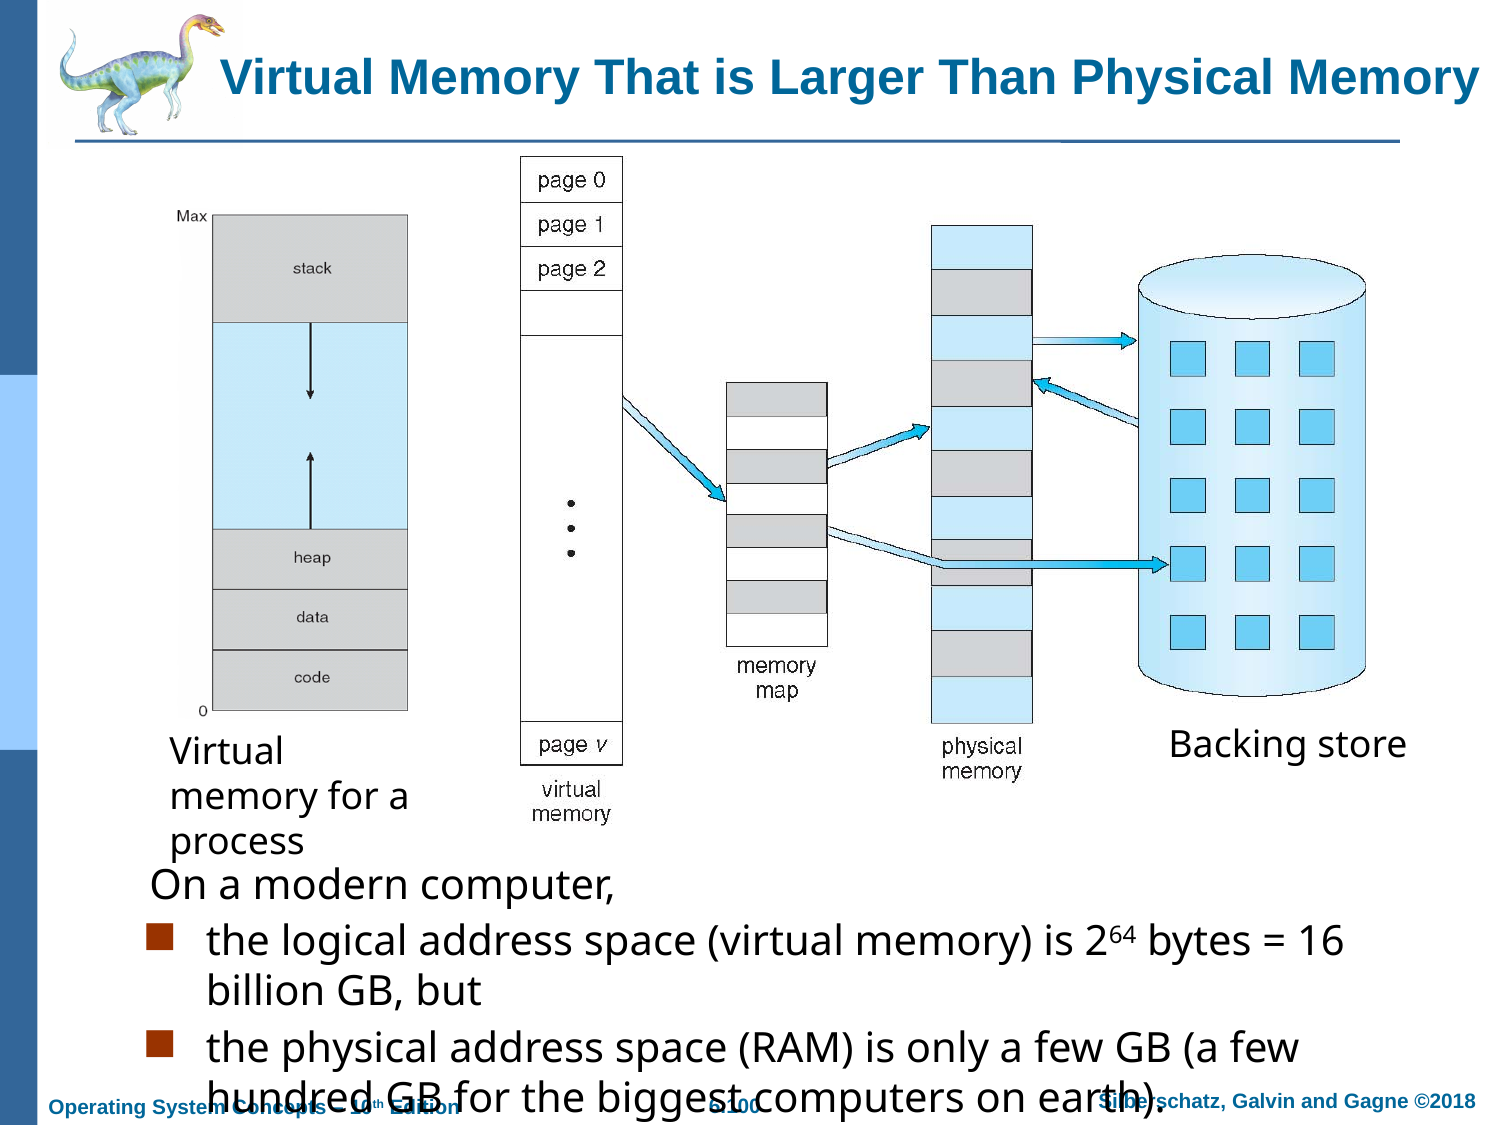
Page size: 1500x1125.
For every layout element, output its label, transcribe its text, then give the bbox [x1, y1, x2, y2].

text_box Virtual memory for a process [154, 720, 429, 870]
picture [175, 206, 408, 721]
picture [520, 156, 1366, 827]
text_box On a modern computer, the logical address space (virtual memory) is 264 bytes = 16 billion GB, but the physical address space (RAM) is only a few GB (a few hundred GB for the biggest computers on earth). [134, 850, 1458, 1019]
text_box Backing store [1370, 712, 1428, 773]
picture [46, 0, 243, 149]
title Virtual Memory That is Larger Than Physical Memory [187, 12, 1500, 113]
picture [756, 1099, 760, 1109]
picture [1148, 1097, 1152, 1108]
